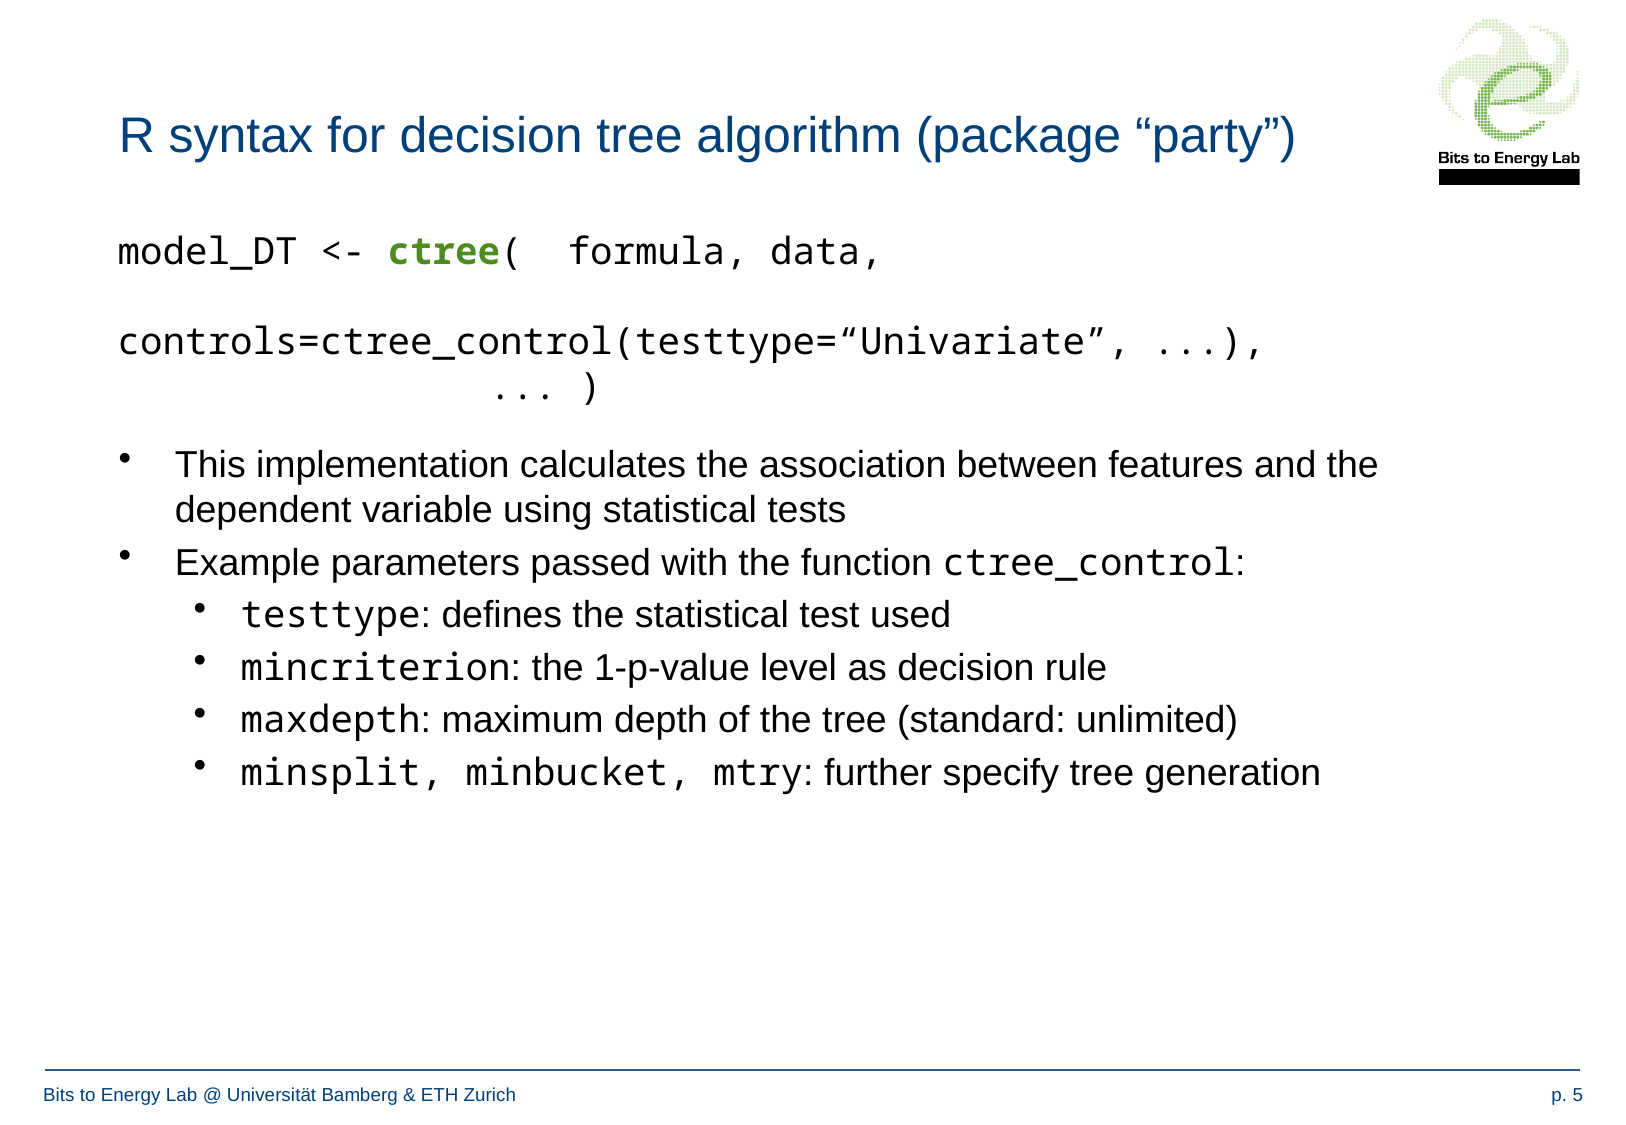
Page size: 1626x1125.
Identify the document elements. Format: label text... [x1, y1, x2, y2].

list This implementation calculates the association between features and the dependent variable using statistical tests Example parameters passed with the function ctree_control: testtype: defines the statistical test used mincriterion: the 1-p-value level as decision rule maxdepth: maximum depth of the tree (standard: unlimited) minsplit, minbucket, mtry: further specify tree generation [103, 432, 1477, 1047]
title R syntax for decision tree algorithm (package “party”) [103, 44, 1415, 219]
text_box model_DT <- ctree( formula, data, controls=ctree_control(testtype=“Univariate”, ...), ... ) [102, 219, 1569, 415]
